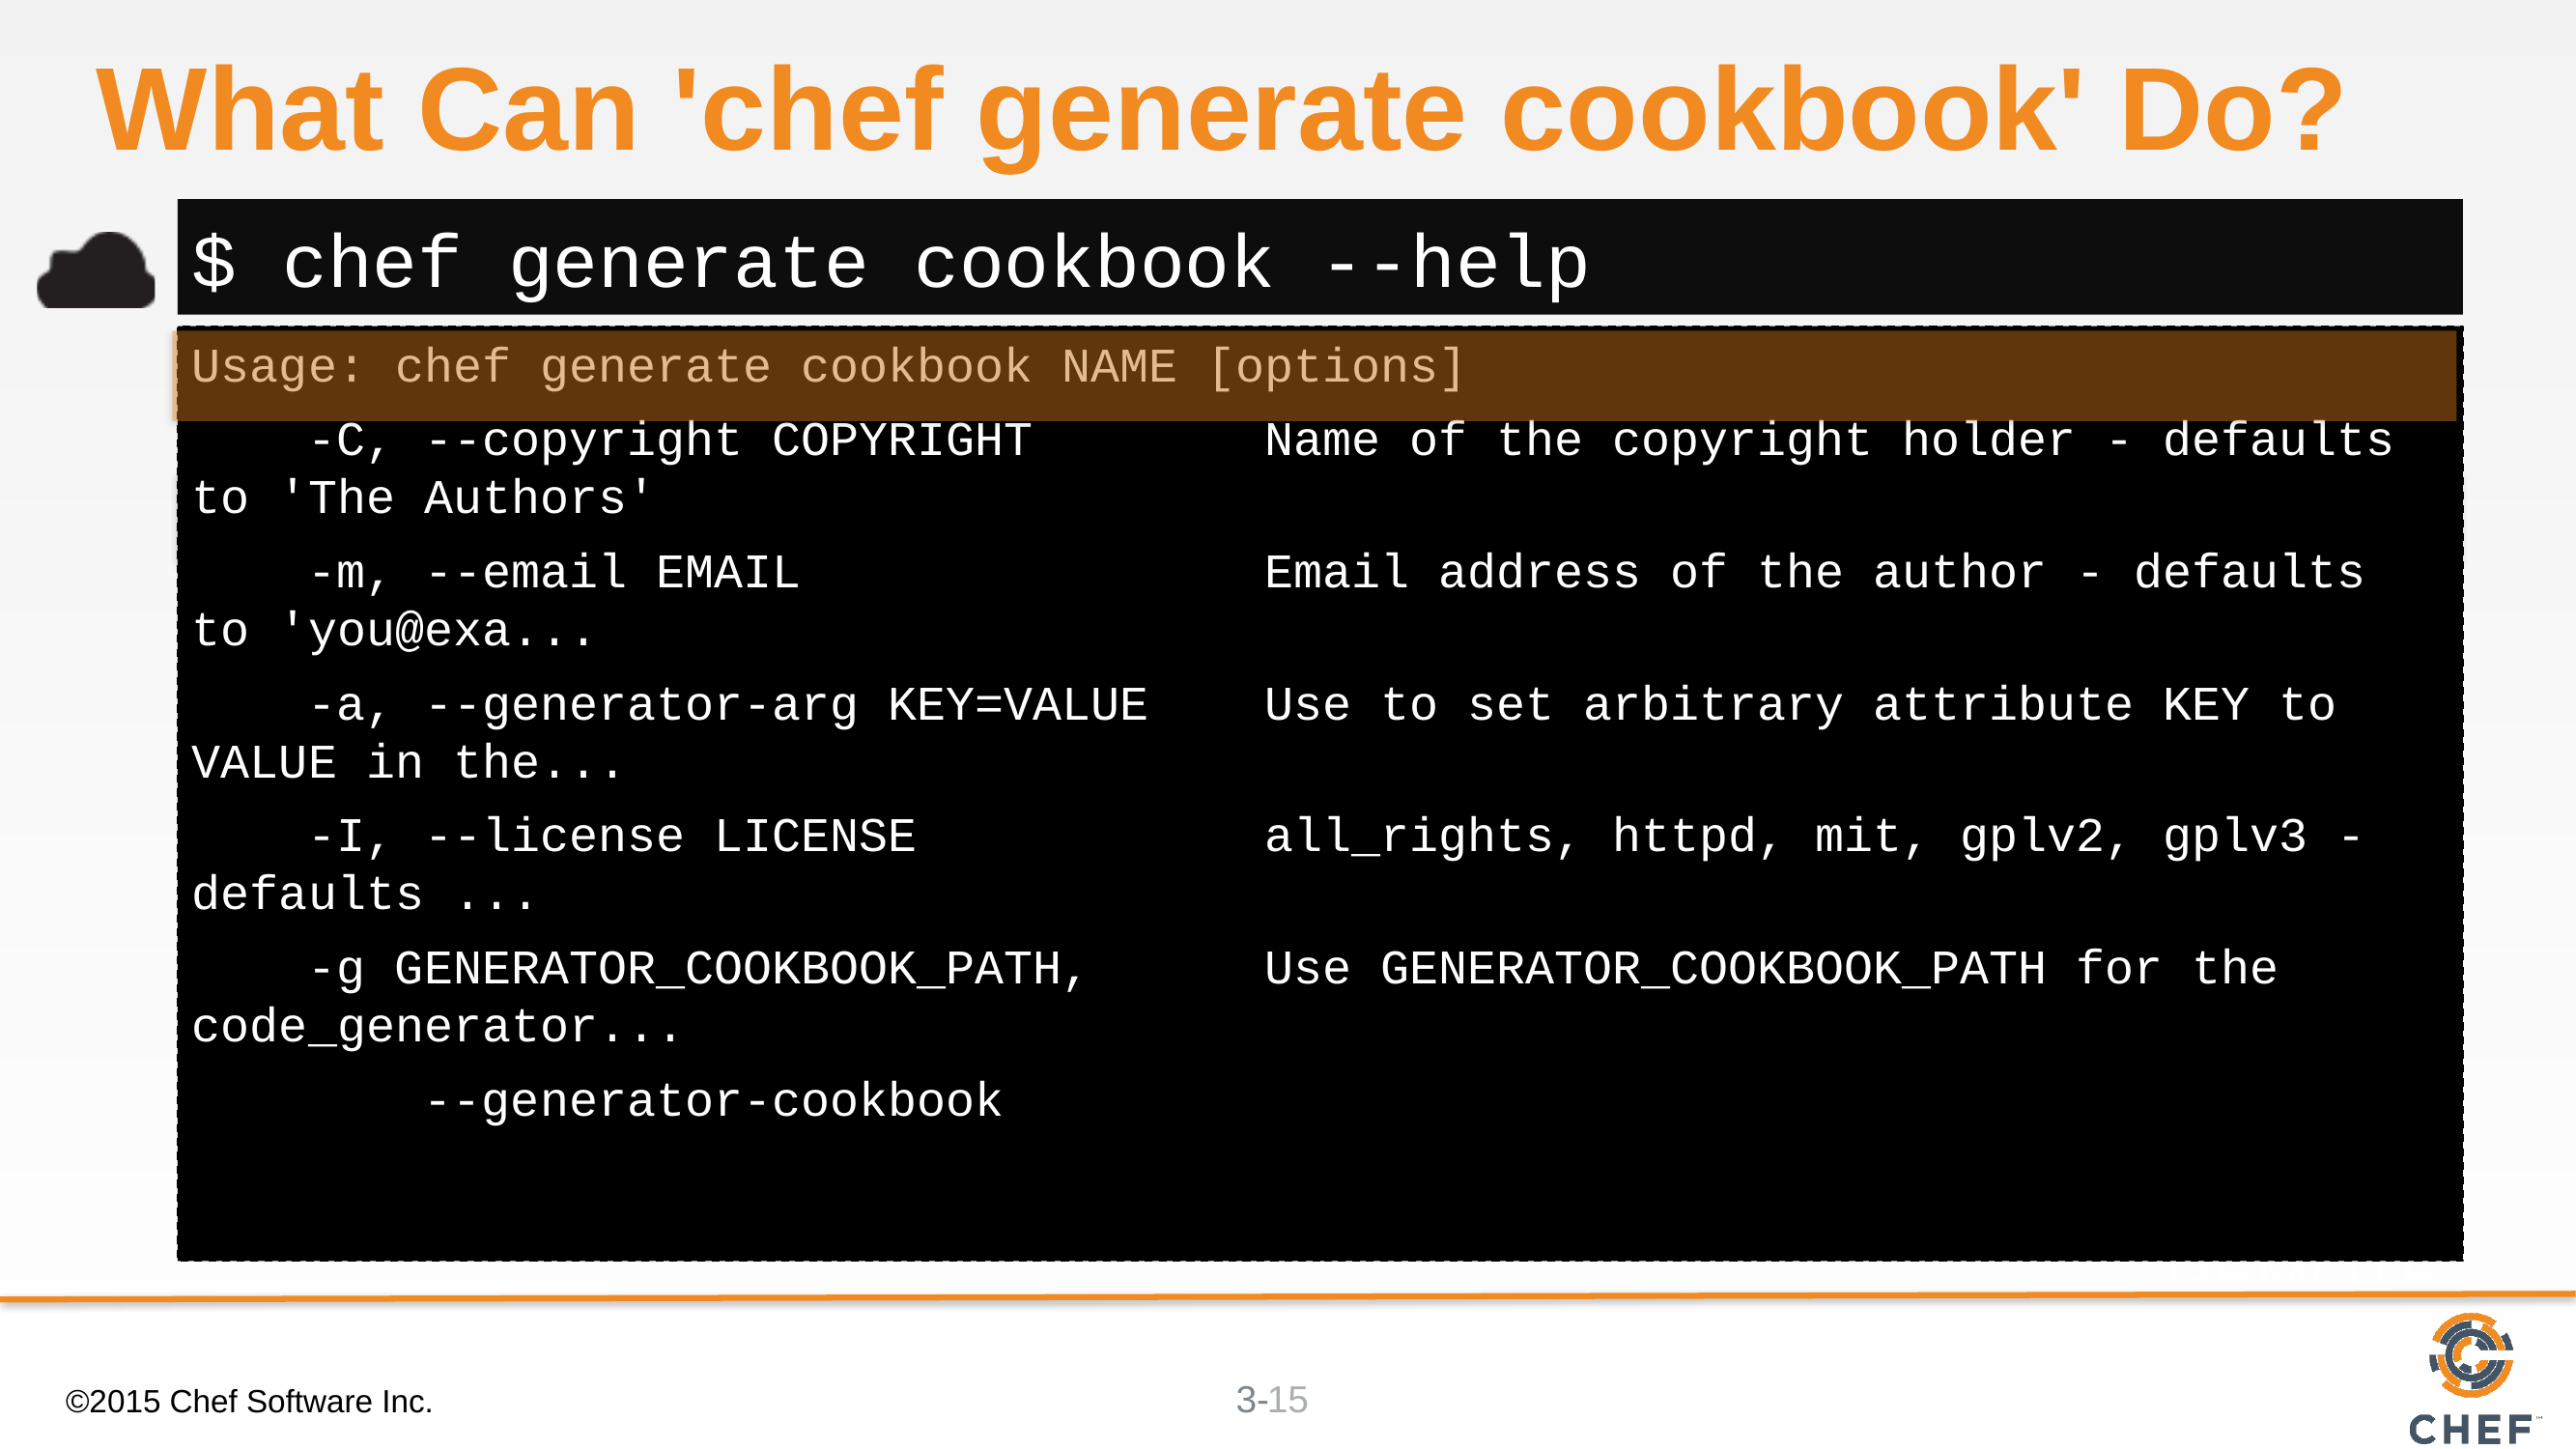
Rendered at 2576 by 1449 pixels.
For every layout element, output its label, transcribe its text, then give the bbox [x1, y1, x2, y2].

picture [2399, 1297, 2550, 1449]
footer ©2015 Chef Software Inc. [51, 1359, 952, 1440]
list Usage: chef generate cookbook NAME [options] -C, --copyright COPYRIGHT Name of the copyright holder - defaults to 'The Authors' -m, --email EMAIL Email address of the author - defaults to 'you@exa... -a, --generator-arg KEY=VALUE Use to set arbitrary attribute KEY to VALUE in the... -I, --license LICENSE all_rights, httpd, mit, gplv2, gplv3 - defaults ... -g GENERATOR_COOKBOOK_PATH, Use GENERATOR_COOKBOOK_PATH for the code_generator... --generator-cookbook [177, 426, 2464, 1262]
list Usage: chef generate cookbook NAME [options] -C, --copyright COPYRIGHT Name of the copyright holder - defaults to 'The Authors' -m, --email EMAIL Email address of the author - defaults to 'you@exa... -a, --generator-arg KEY=VALUE Use to set arbitrary attribute KEY to VALUE in the... -I, --license LICENSE all_rights, httpd, mit, gplv2, gplv3 - defaults ... -g GENERATOR_COOKBOOK_PATH, Use GENERATOR_COOKBOOK_PATH for the code_generator... --generator-cookbook [177, 326, 2464, 335]
title What Can 'chef generate cookbook' Do? [96, 48, 2463, 180]
list $ chef generate cookbook --help [177, 199, 2463, 315]
slide_number 15 [998, 1359, 1578, 1437]
text_box [172, 330, 2457, 422]
